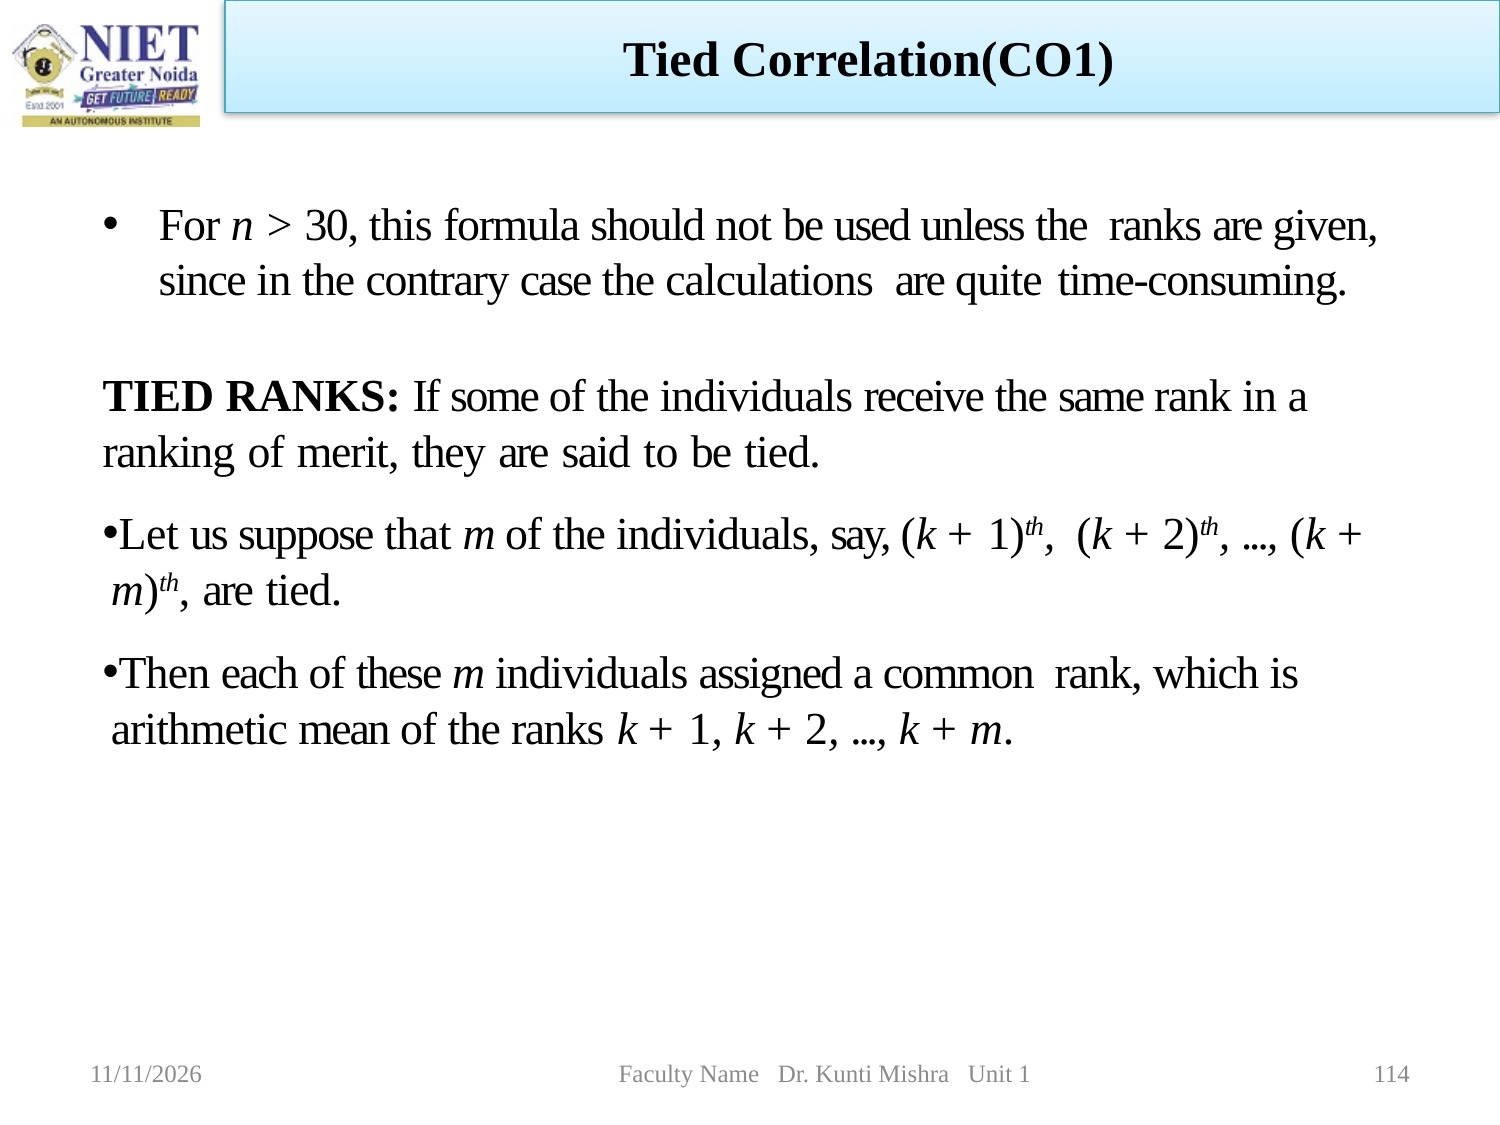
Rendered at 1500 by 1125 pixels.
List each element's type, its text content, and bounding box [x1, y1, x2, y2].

picture [12, 24, 200, 127]
slide_number 114 [1074, 1042, 1425, 1103]
footer Faculty Name Dr. Kunti Mishra Unit 1 [412, 1042, 1074, 1103]
text_box Tied Correlation(CO1) [224, 0, 1500, 113]
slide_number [75, 1042, 412, 1103]
